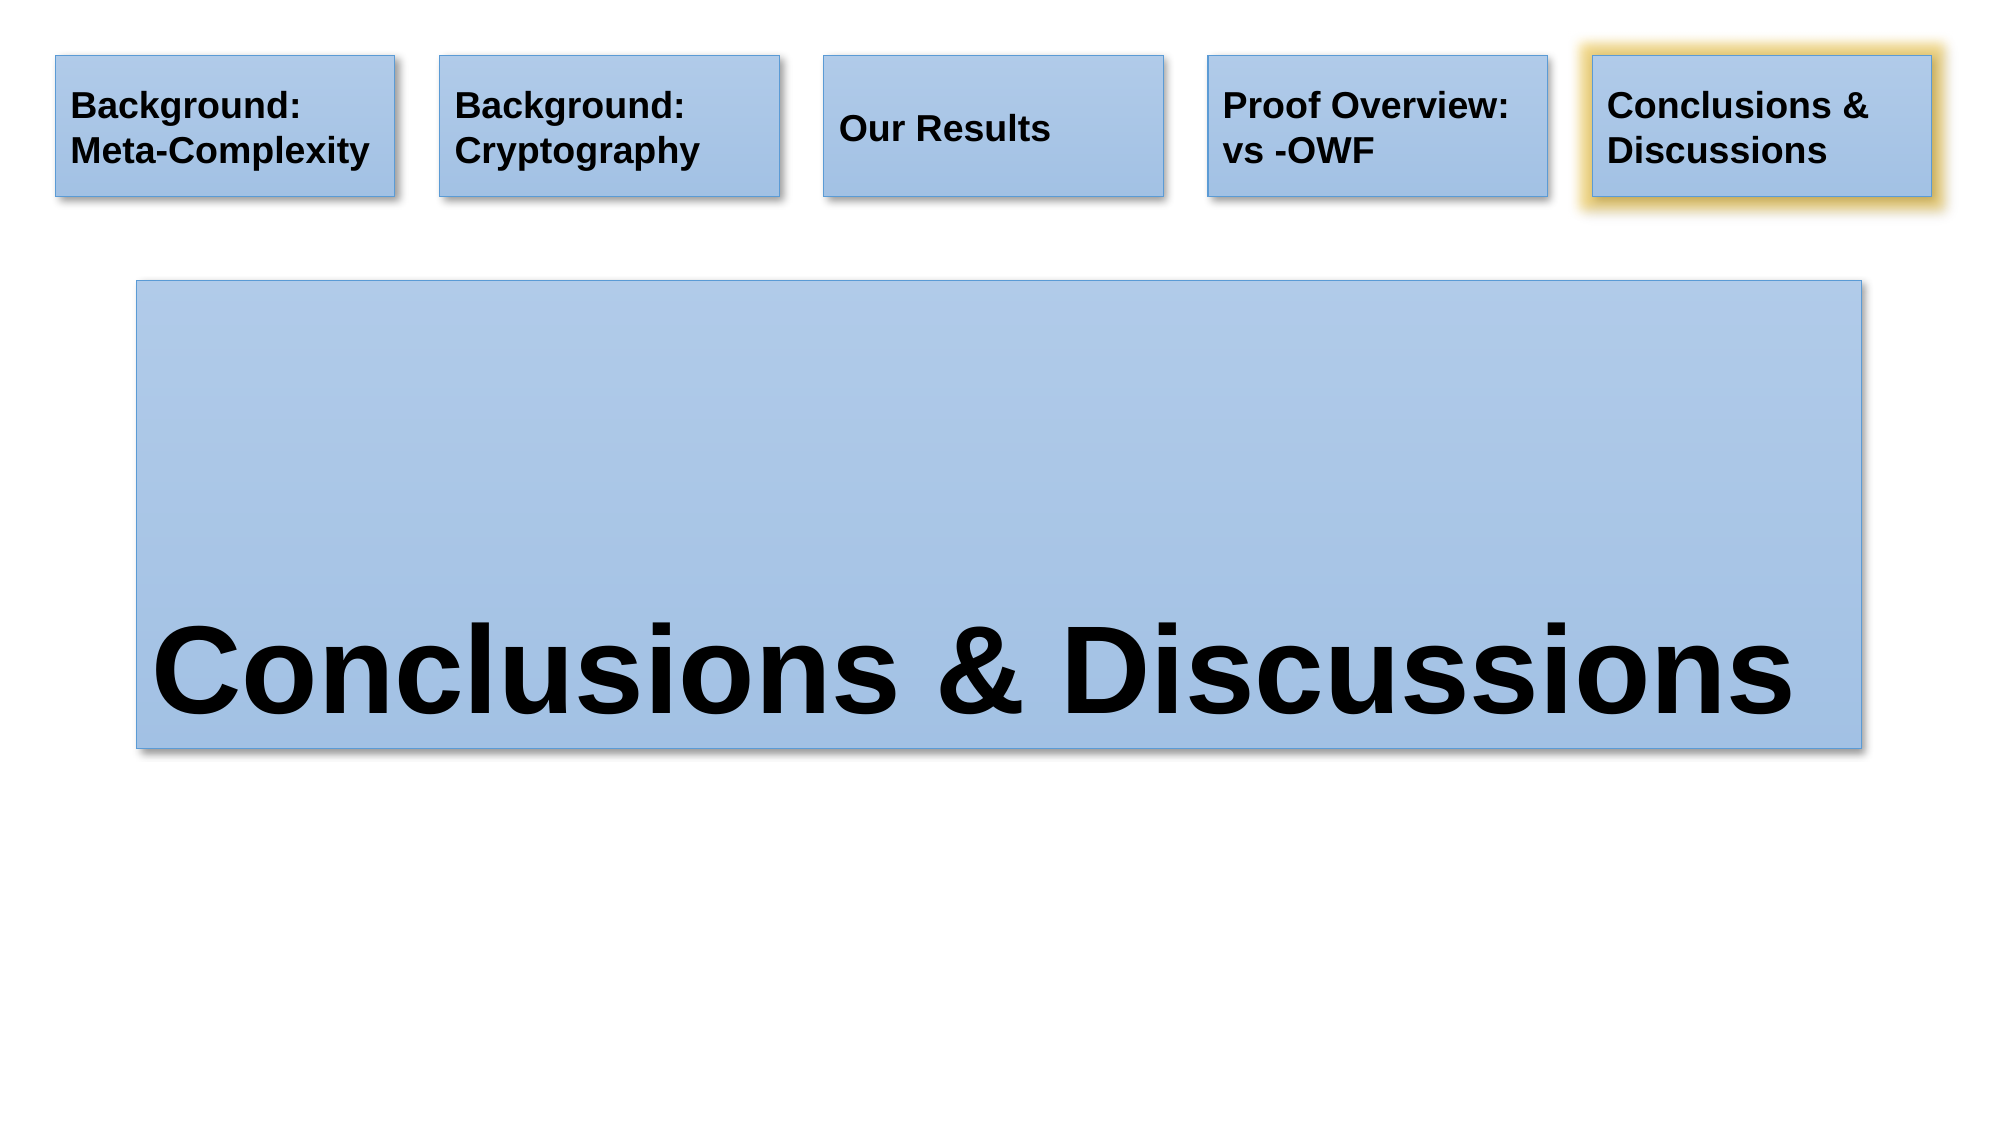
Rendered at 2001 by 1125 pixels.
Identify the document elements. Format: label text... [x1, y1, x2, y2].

text_box Background: Meta-Complexity [55, 55, 395, 197]
text_box Background: Cryptography [439, 55, 780, 197]
text_box Conclusions & Discussions [1592, 55, 1932, 197]
title Conclusions & Discussions [136, 280, 1862, 749]
text_box Our Results [823, 55, 1164, 197]
